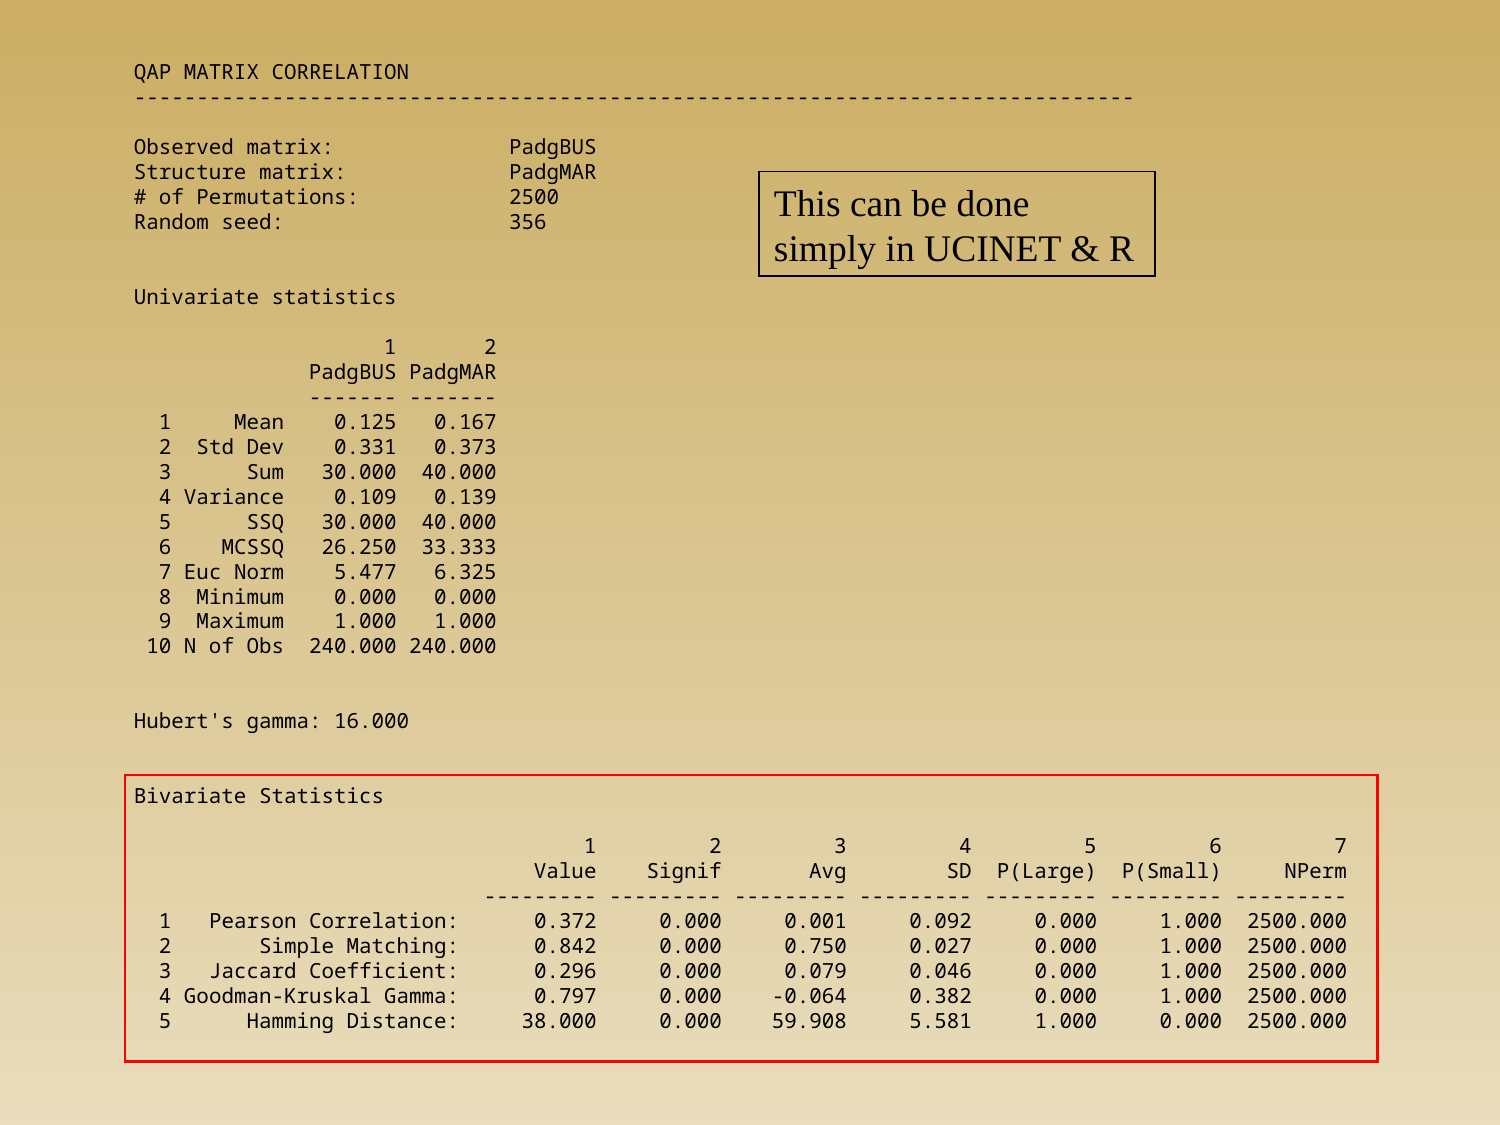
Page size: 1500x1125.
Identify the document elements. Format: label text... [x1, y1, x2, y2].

text_box This can be done simply in UCINET & R [759, 171, 1155, 277]
text_box QAP MATRIX CORRELATION -------------------------------------------------------------------------------- Observed matrix: PadgBUS Structure matrix: PadgMAR # of Permutations: 2500 Random seed: 356 Univariate statistics 1 2 PadgBUS PadgMAR ------- ------- 1 Mean 0.125 0.167 2 Std Dev 0.331 0.373 3 Sum 30.000 40.000 4 Variance 0.109 0.139 5 SSQ 30.000 40.000 6 MCSSQ 26.250 33.333 7 Euc Norm 5.477 6.325 8 Minimum 0.000 0.000 9 Maximum 1.000 1.000 10 N of Obs 240.000 240.000 Hubert's gamma: 16.000 Bivariate Statistics 1 2 3 4 5 6 7 Value Signif Avg SD P(Large) P(Small) NPerm --------- --------- --------- --------- --------- --------- --------- 1 Pearson Correlation: 0.372 0.000 0.001 0.092 0.000 1.000 2500.000 2 Simple Matching: 0.842 0.000 0.750 0.027 0.000 1.000 2500.000 3 Jaccard Coefficient: 0.296 0.000 0.079 0.046 0.000 1.000 2500.000 4 Goodman-Kruskal Gamma: 0.797 0.000 -0.064 0.382 0.000 1.000 2500.000 5 Hamming Distance: 38.000 0.000 59.908 5.581 1.000 0.000 2500.000 [119, 51, 1362, 1066]
text_box [124, 774, 1378, 1062]
